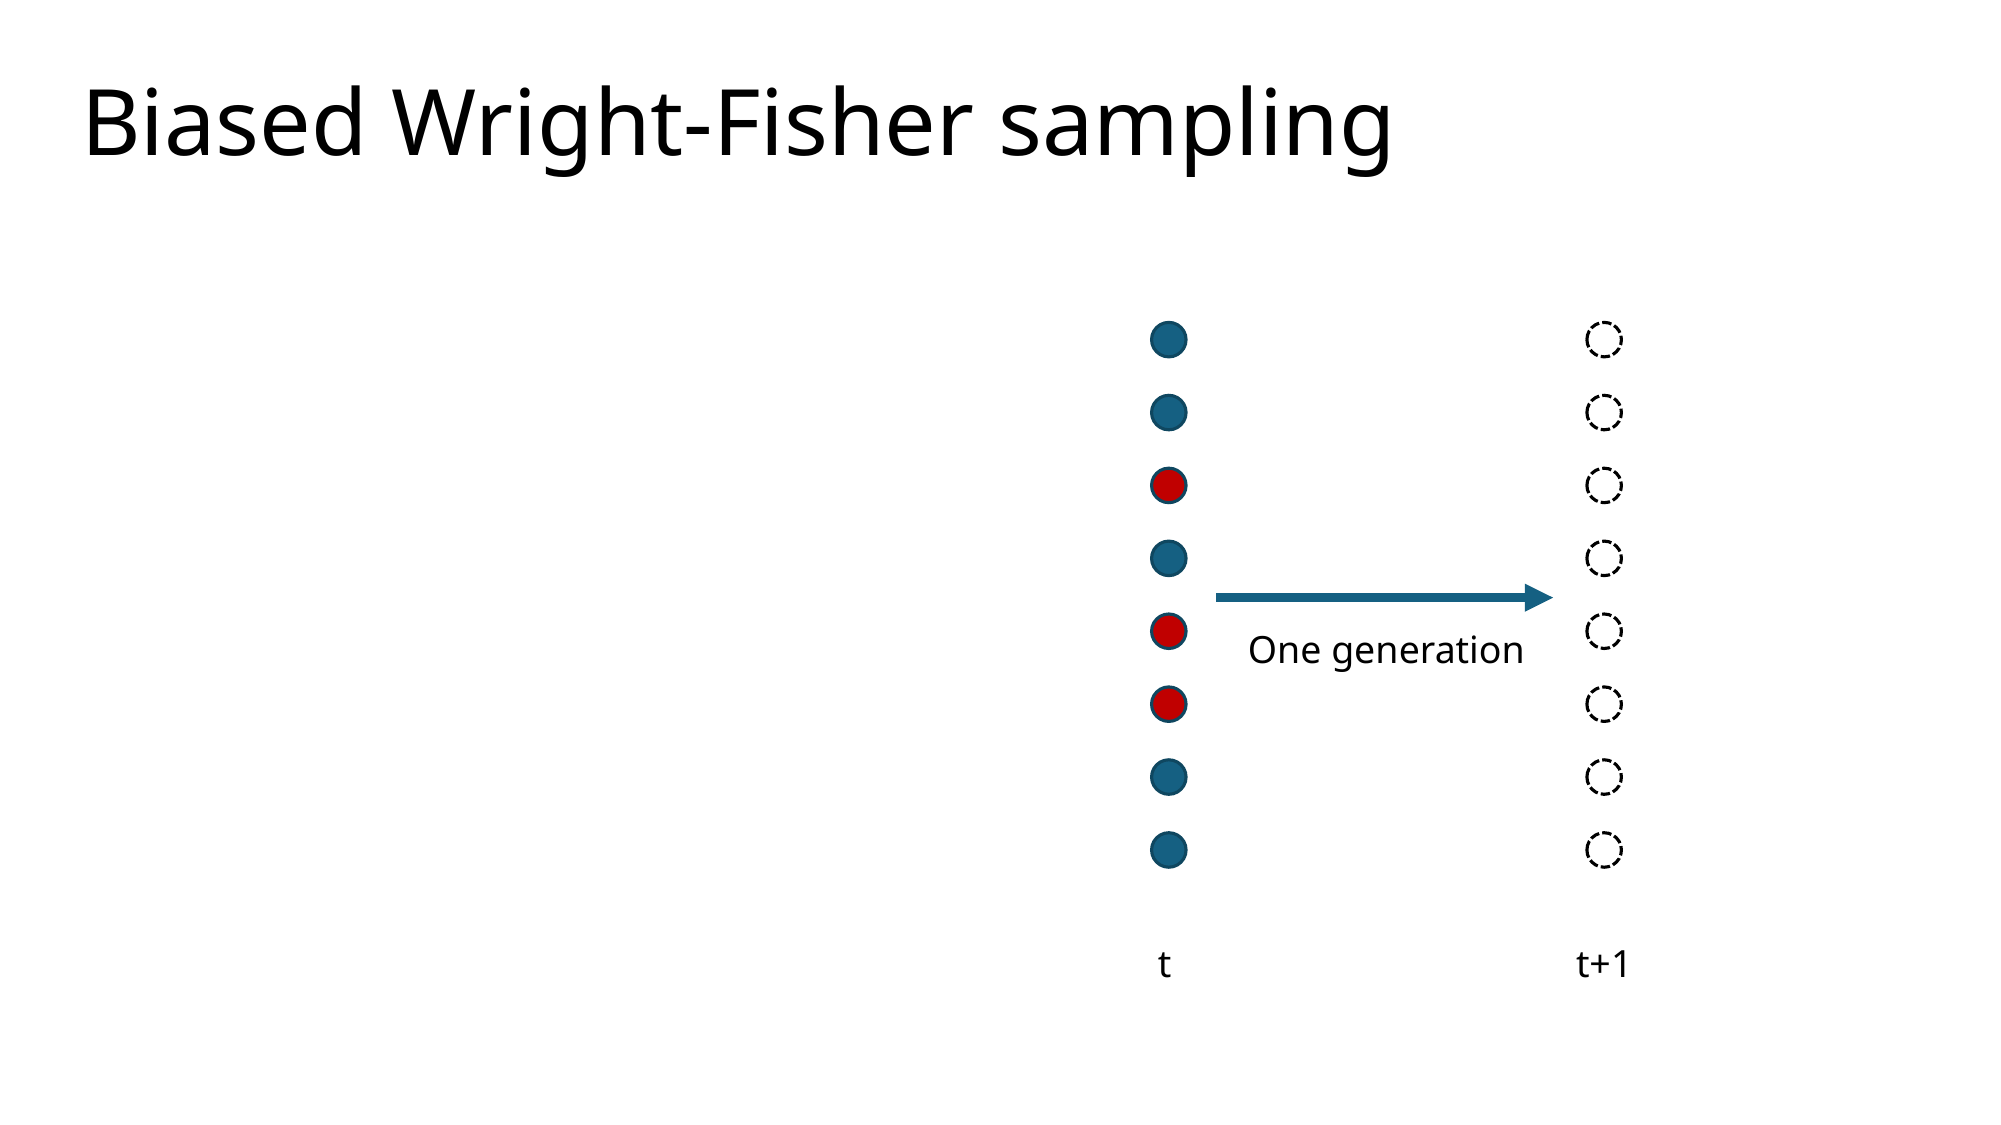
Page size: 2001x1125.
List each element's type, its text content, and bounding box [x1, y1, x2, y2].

text_box t+1 [1561, 932, 1648, 992]
text_box [1585, 685, 1623, 723]
text_box [1149, 685, 1188, 723]
text_box [1149, 320, 1188, 359]
text_box [1585, 539, 1623, 578]
text_box [1585, 466, 1623, 505]
text_box [1149, 612, 1188, 651]
text_box [1585, 612, 1623, 651]
text_box [1149, 466, 1188, 505]
title Biased Wright-Fisher sampling [66, 47, 1792, 204]
text_box [1585, 831, 1623, 869]
text_box t [1143, 932, 1187, 992]
text_box [1585, 393, 1623, 432]
text_box [1149, 539, 1188, 578]
text_box [1149, 393, 1188, 432]
text_box [1585, 758, 1623, 796]
text_box [1149, 831, 1188, 869]
text_box [1585, 320, 1623, 359]
text_box One generation [1233, 618, 1540, 678]
text_box [1149, 758, 1188, 796]
